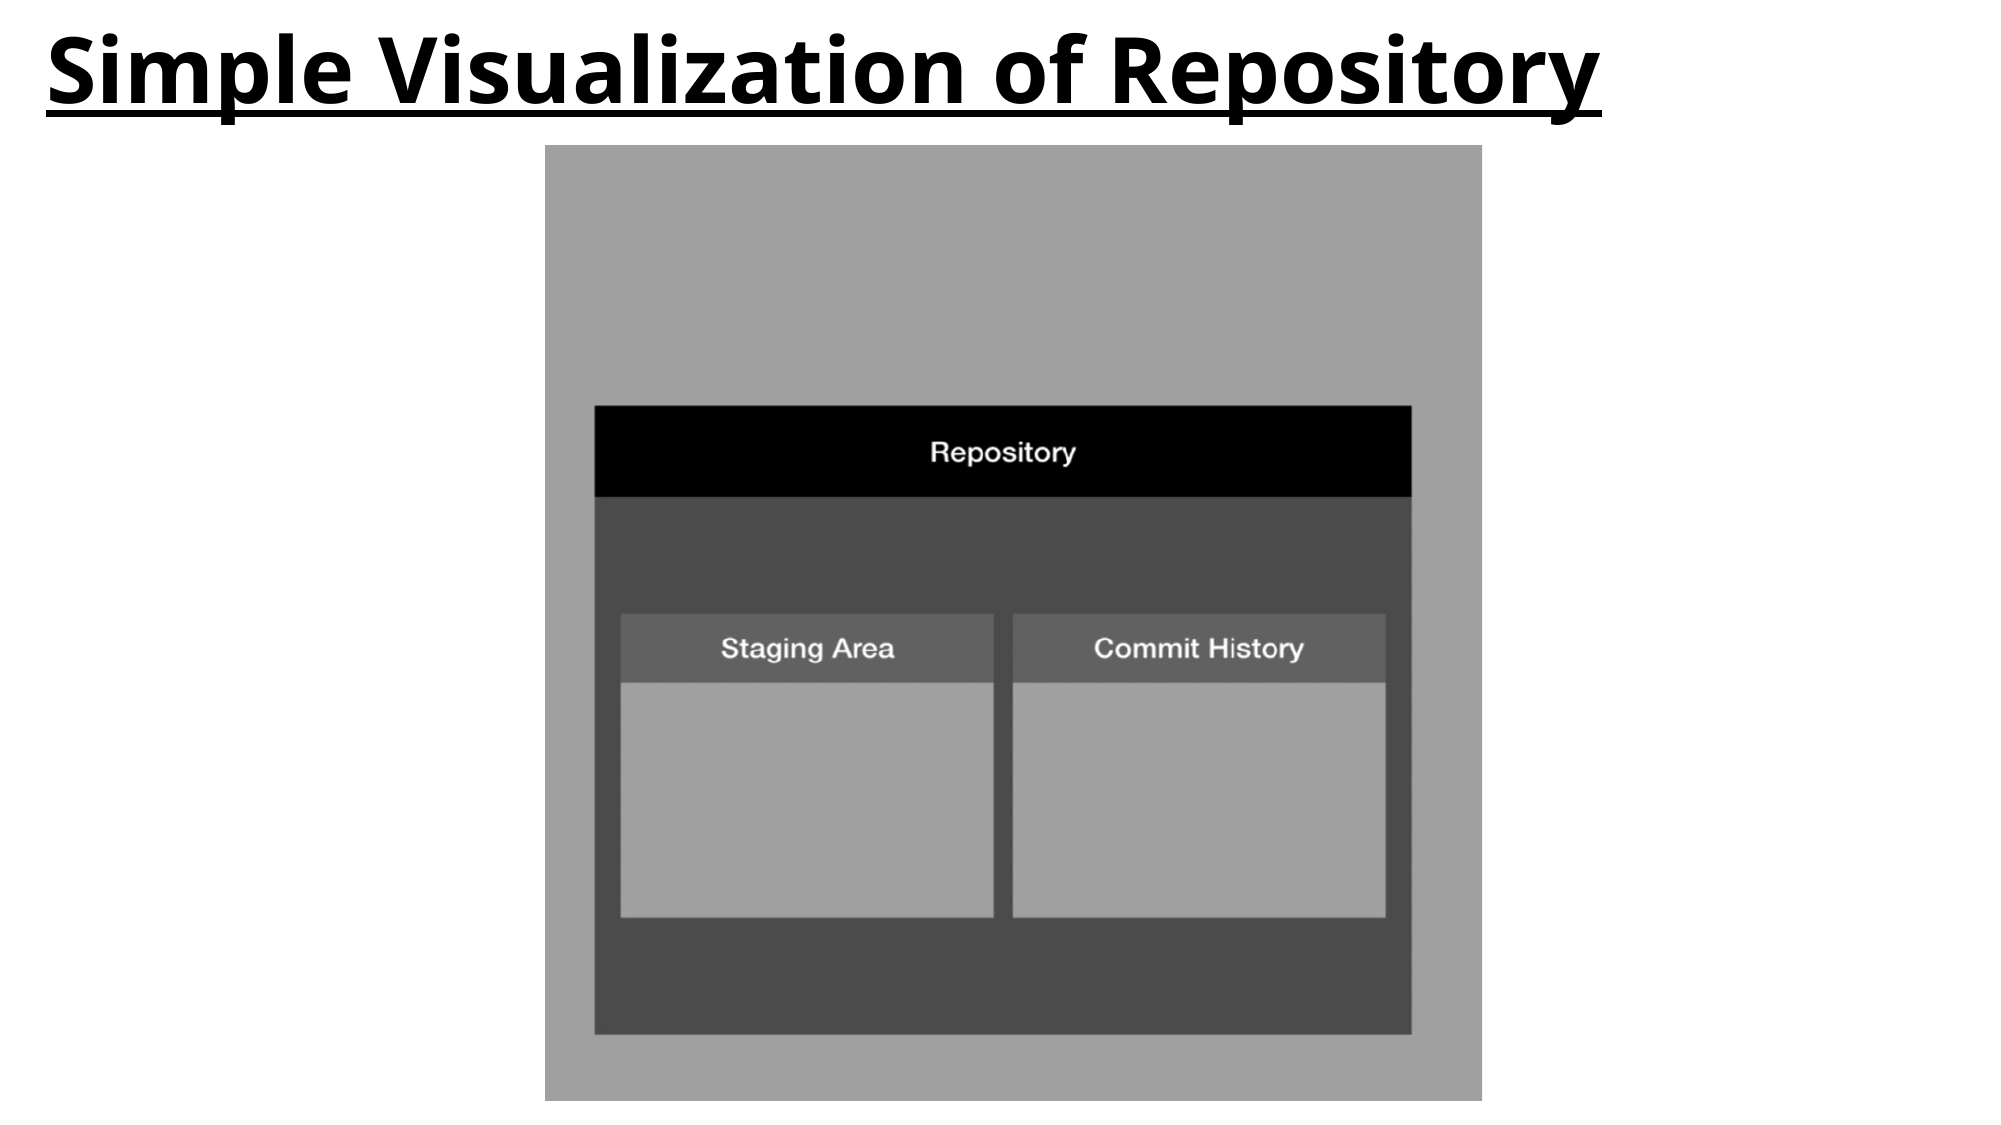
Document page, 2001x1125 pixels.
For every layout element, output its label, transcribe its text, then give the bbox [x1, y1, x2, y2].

title Simple Visualization of Repository [31, 0, 1757, 183]
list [545, 145, 1483, 1101]
